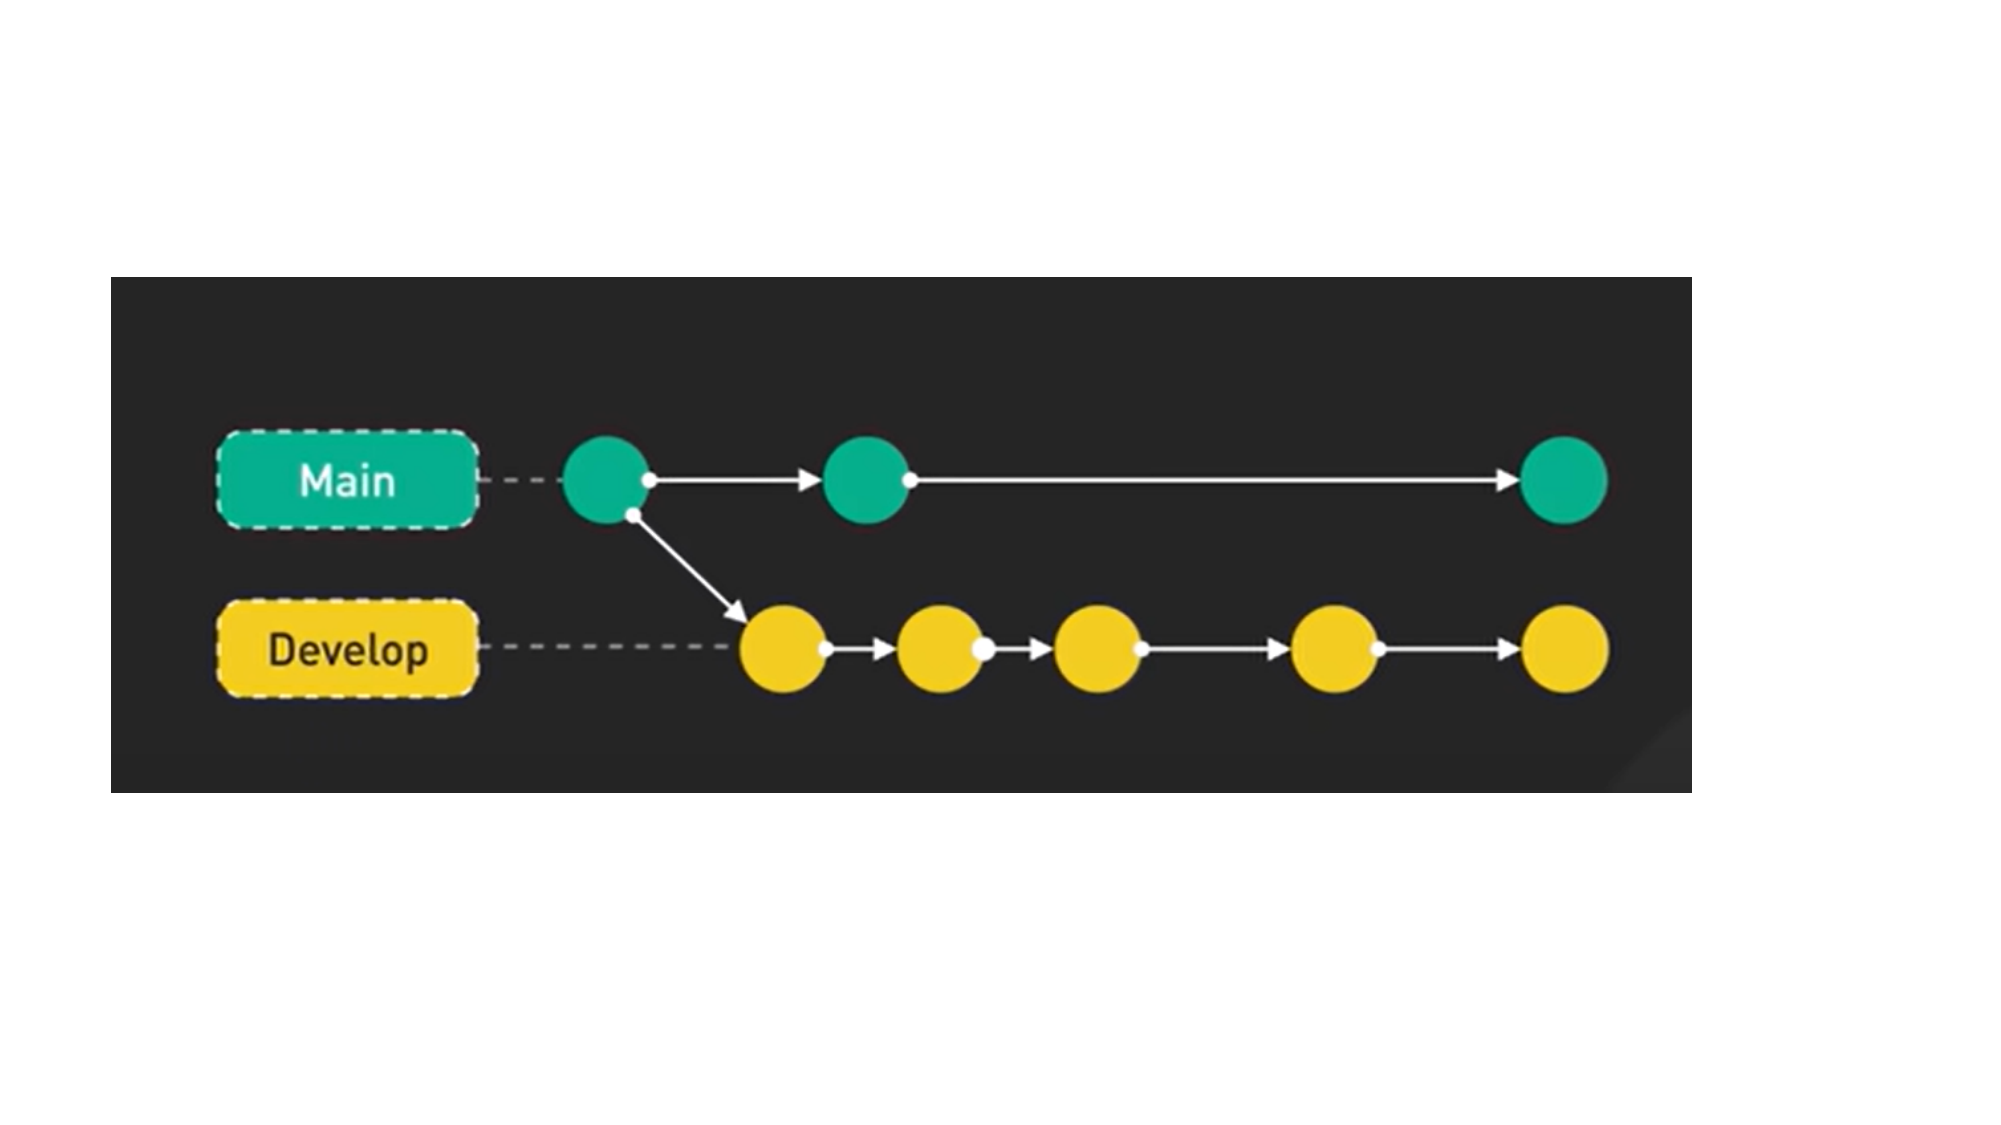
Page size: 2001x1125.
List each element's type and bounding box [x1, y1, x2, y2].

picture [111, 277, 1692, 794]
